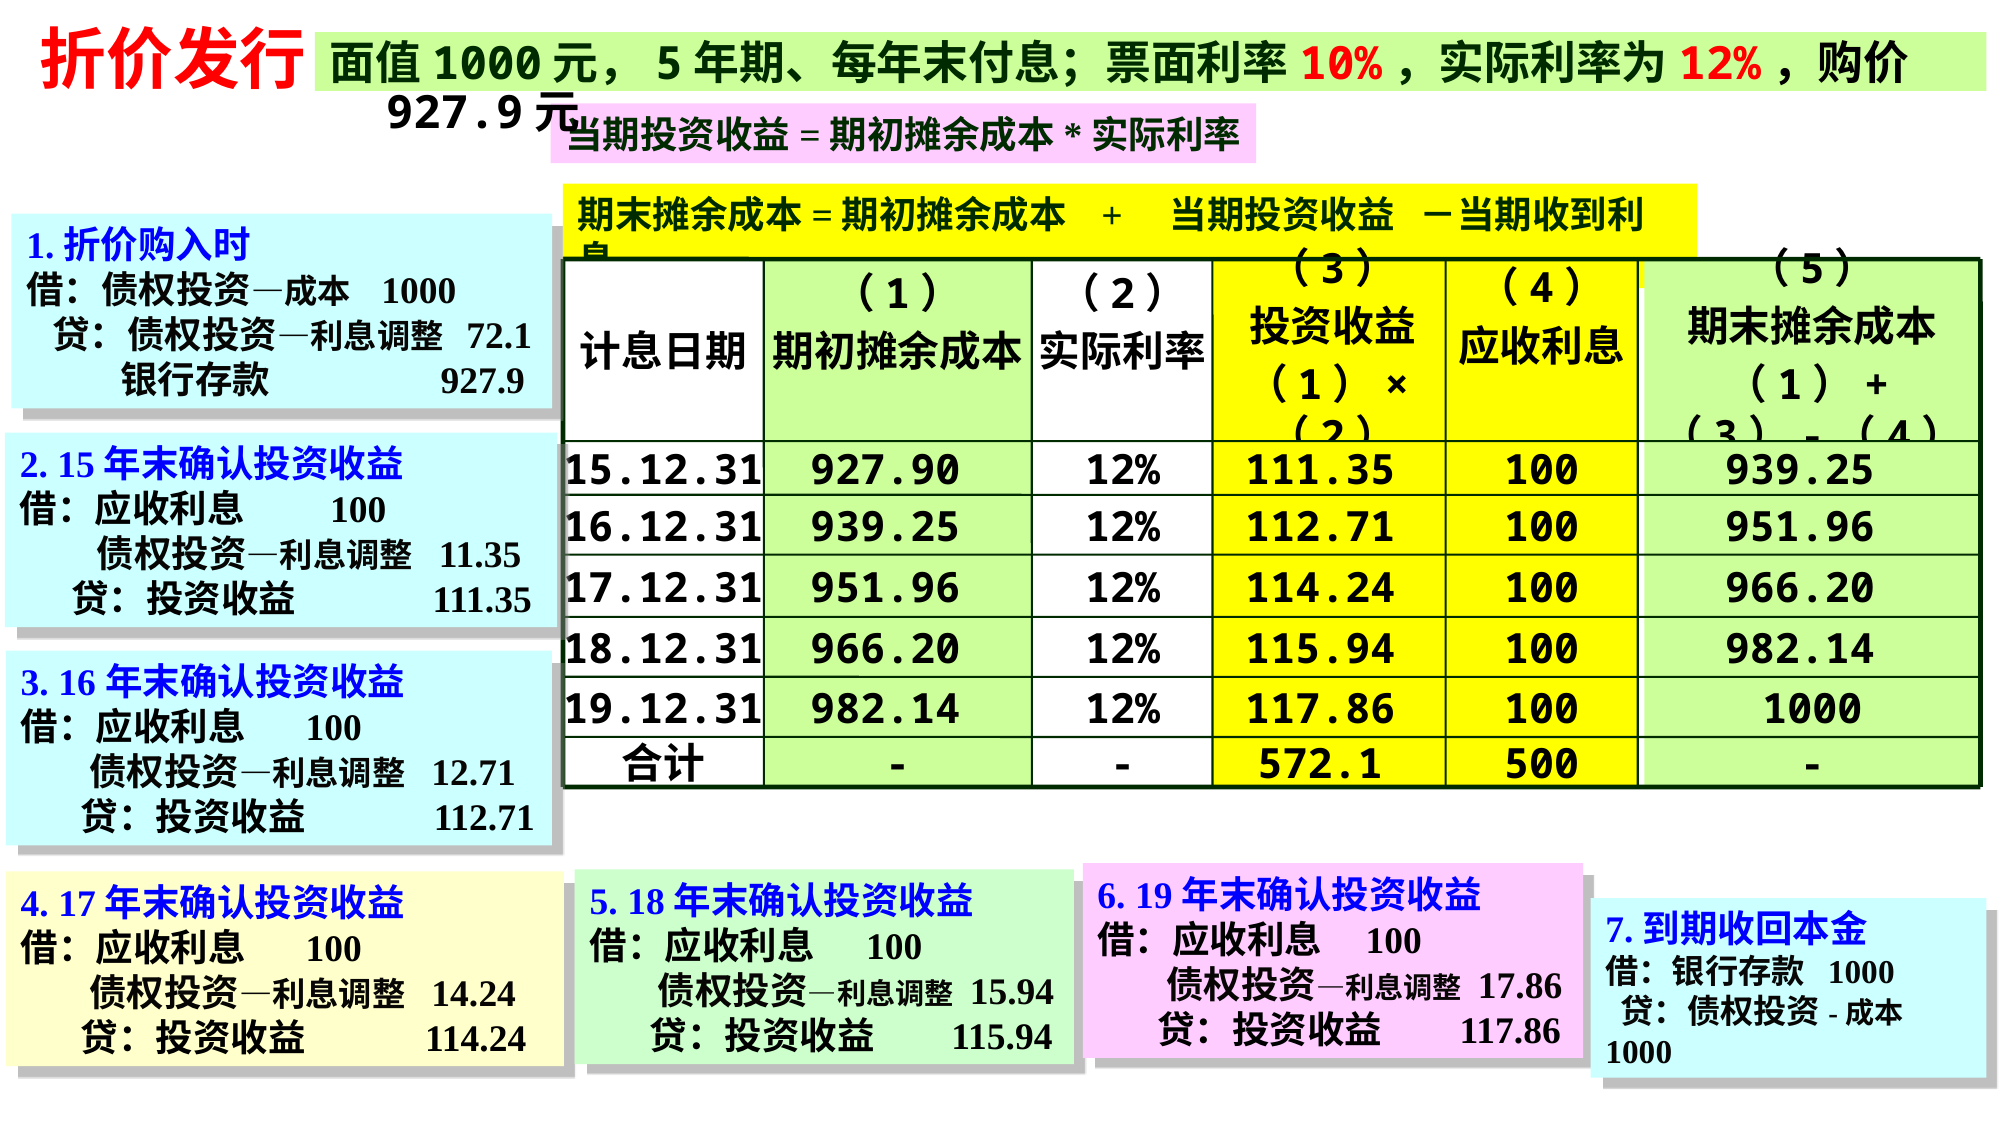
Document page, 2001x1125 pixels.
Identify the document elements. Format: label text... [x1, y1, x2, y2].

text_box 5. 18年末确认投资收益 借：应收利息 100 债权投资—利息调整 15.94 贷：投资收益 115.94 [574, 869, 1074, 1065]
text_box 面值1000元，5年期、每年末付息；票面利率10%，实际利率为12%，购价927.9元 [314, 32, 1987, 91]
text_box （3） 投资收益 （1）×（2） [1213, 260, 1445, 441]
text_box 12% [1032, 442, 1212, 494]
text_box 114.24 [1213, 555, 1445, 616]
text_box 1000 [1644, 677, 1980, 737]
text_box （4） 应收利息 [1446, 260, 1637, 441]
text_box 2. 15年末确认投资收益 借：应收利息 100 债权投资—利息调整 11.35 贷：投资收益 111.35 [4, 432, 558, 628]
text_box - [764, 737, 1031, 786]
text_box 18.12.31 [564, 617, 763, 676]
text_box 100 [1446, 495, 1637, 554]
text_box 15.12.31 [563, 442, 763, 494]
text_box - [1644, 737, 1980, 787]
text_box （2） 实际利率 [1032, 260, 1212, 441]
text_box 112.71 [1213, 495, 1445, 554]
text_box 6. 19年末确认投资收益 借：应收利息 100 债权投资—利息调整 17.86 贷：投资收益 117.86 [1082, 863, 1584, 1058]
text_box 3. 16年末确认投资收益 借：应收利息 100 债权投资—利息调整 12.71 贷：投资收益 112.71 [5, 650, 552, 846]
text_box 19.12.31 [565, 677, 763, 736]
text_box 939.25 [764, 495, 1031, 554]
text_box 982.14 [764, 677, 1031, 736]
text_box 100 [1446, 677, 1637, 736]
text_box 927.90 [764, 442, 1031, 494]
text_box 12% [1032, 617, 1212, 676]
text_box 16.12.31 [570, 495, 763, 554]
text_box 939.25 [1644, 442, 1980, 494]
text_box 17.12.31 [570, 555, 763, 616]
text_box 12% [1032, 495, 1212, 554]
text_box 951.96 [764, 555, 1031, 616]
text_box 572.1 [1213, 737, 1445, 787]
text_box 当期投资收益=期初摊余成本*实际利率 [550, 103, 1257, 164]
text_box 100 [1446, 555, 1637, 616]
text_box 12% [1032, 677, 1212, 736]
text_box 115.94 [1213, 617, 1445, 676]
text_box - [1032, 737, 1212, 786]
text_box 100 [1446, 617, 1637, 676]
text_box 982.14 [1644, 617, 1980, 676]
text_box 4. 17年末确认投资收益 借：应收利息 100 债权投资—利息调整 14.24 贷：投资收益 114.24 [5, 871, 564, 1067]
text_box 合计 [565, 737, 763, 786]
text_box 12% [1032, 555, 1212, 616]
text_box 1.折价购入时 借：债权投资—成本 1000 贷：债权投资—利息调整 72.1 银行存款 927.9 [11, 213, 553, 409]
text_box 期末摊余成本=期初摊余成本 + 当期投资收益 －当期收到利息 [562, 183, 1697, 259]
text_box 100 [1446, 442, 1637, 494]
text_box 500 [1446, 737, 1637, 787]
text_box 7.到期收回本金 借：银行存款 1000 贷：债权投资-成本 1000 [1590, 898, 1987, 1078]
text_box 966.20 [1644, 555, 1980, 616]
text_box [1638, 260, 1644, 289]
title 折价发行 [24, 10, 345, 104]
text_box （5） 期末摊余成本 （1）+（3）-（4） [1644, 260, 1980, 441]
text_box 951.96 [1644, 495, 1980, 554]
text_box 117.86 [1213, 677, 1445, 736]
text_box 966.20 [764, 617, 1031, 676]
text_box 计息日期 [563, 260, 763, 441]
text_box 111.35 [1213, 442, 1445, 494]
text_box （1） 期初摊余成本 [764, 260, 1031, 441]
